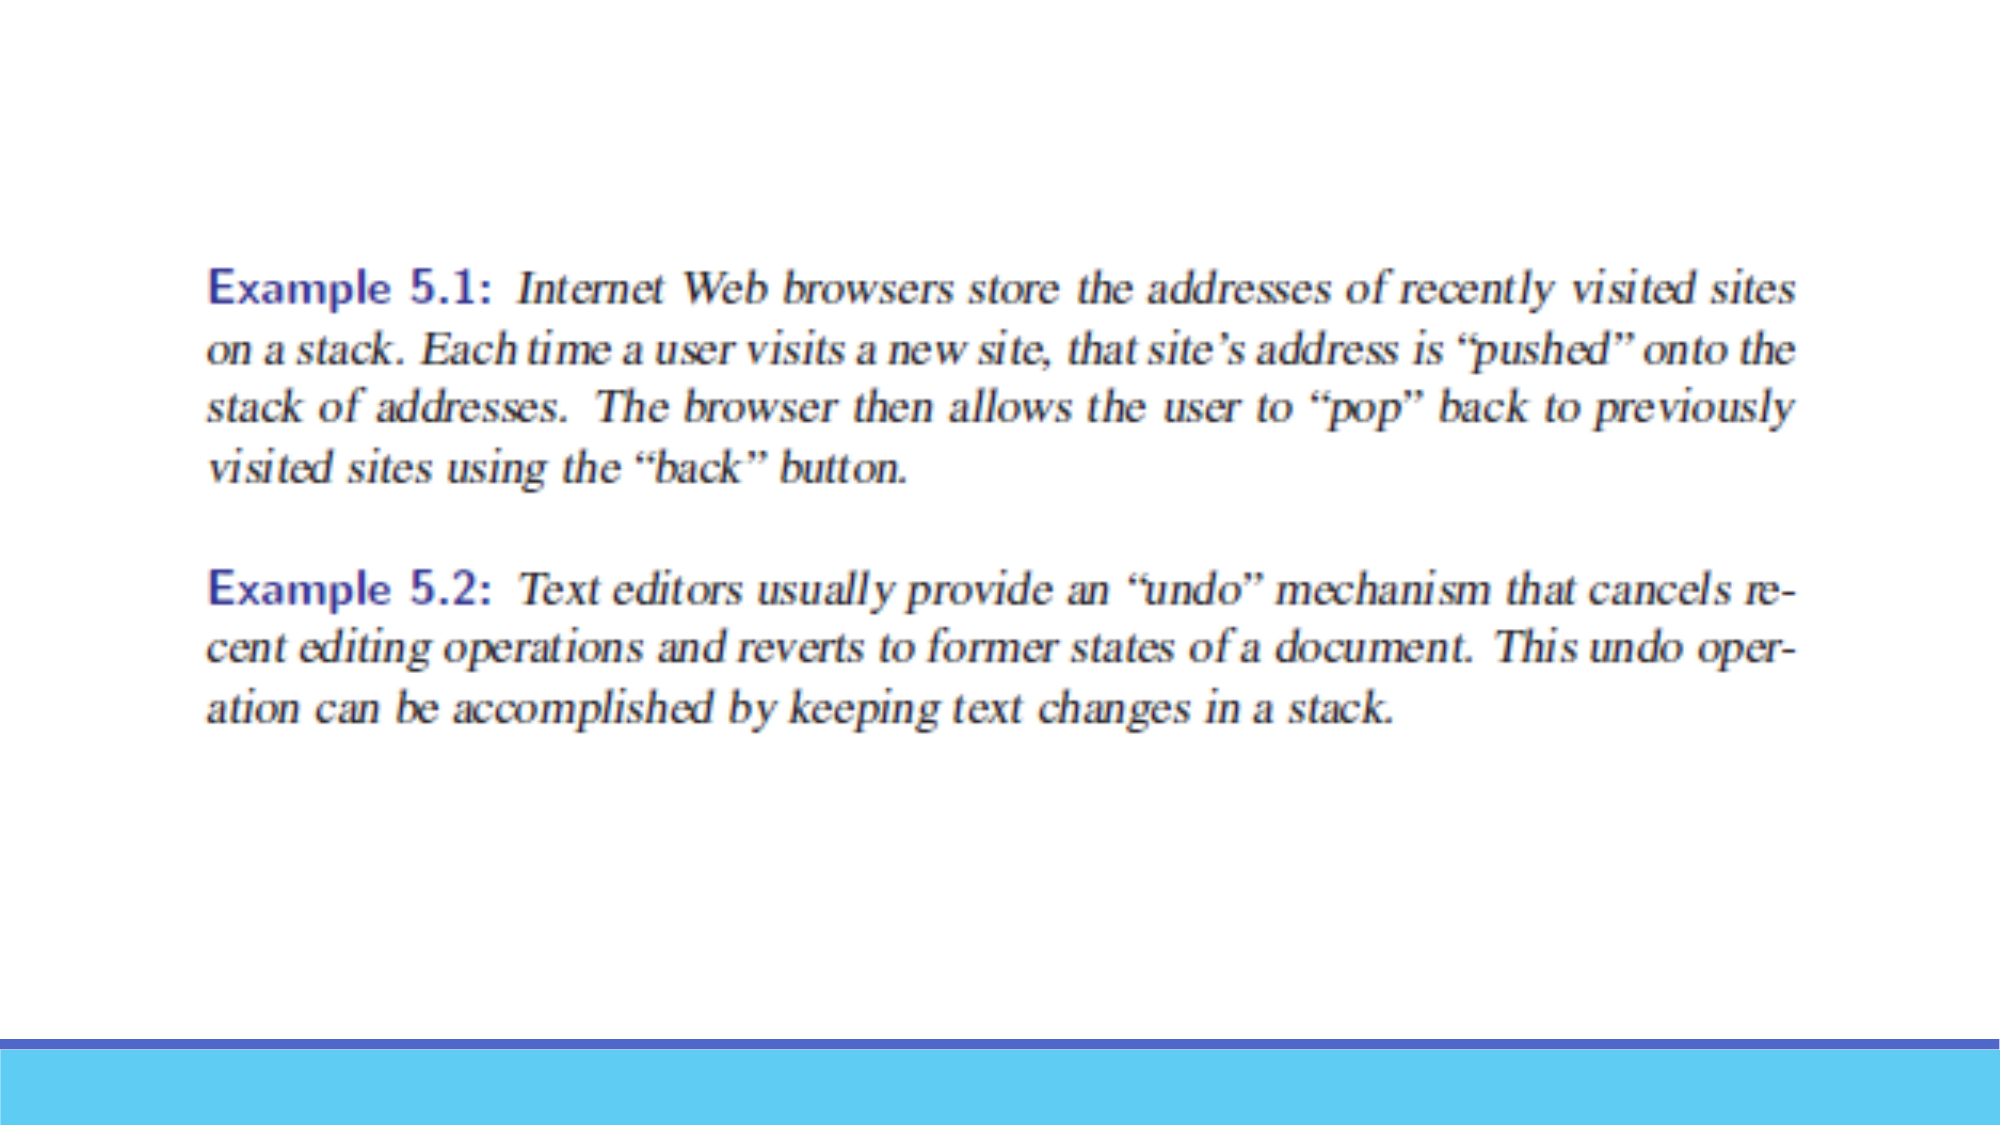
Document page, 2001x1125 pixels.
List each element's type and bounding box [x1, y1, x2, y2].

picture [160, 215, 1860, 754]
